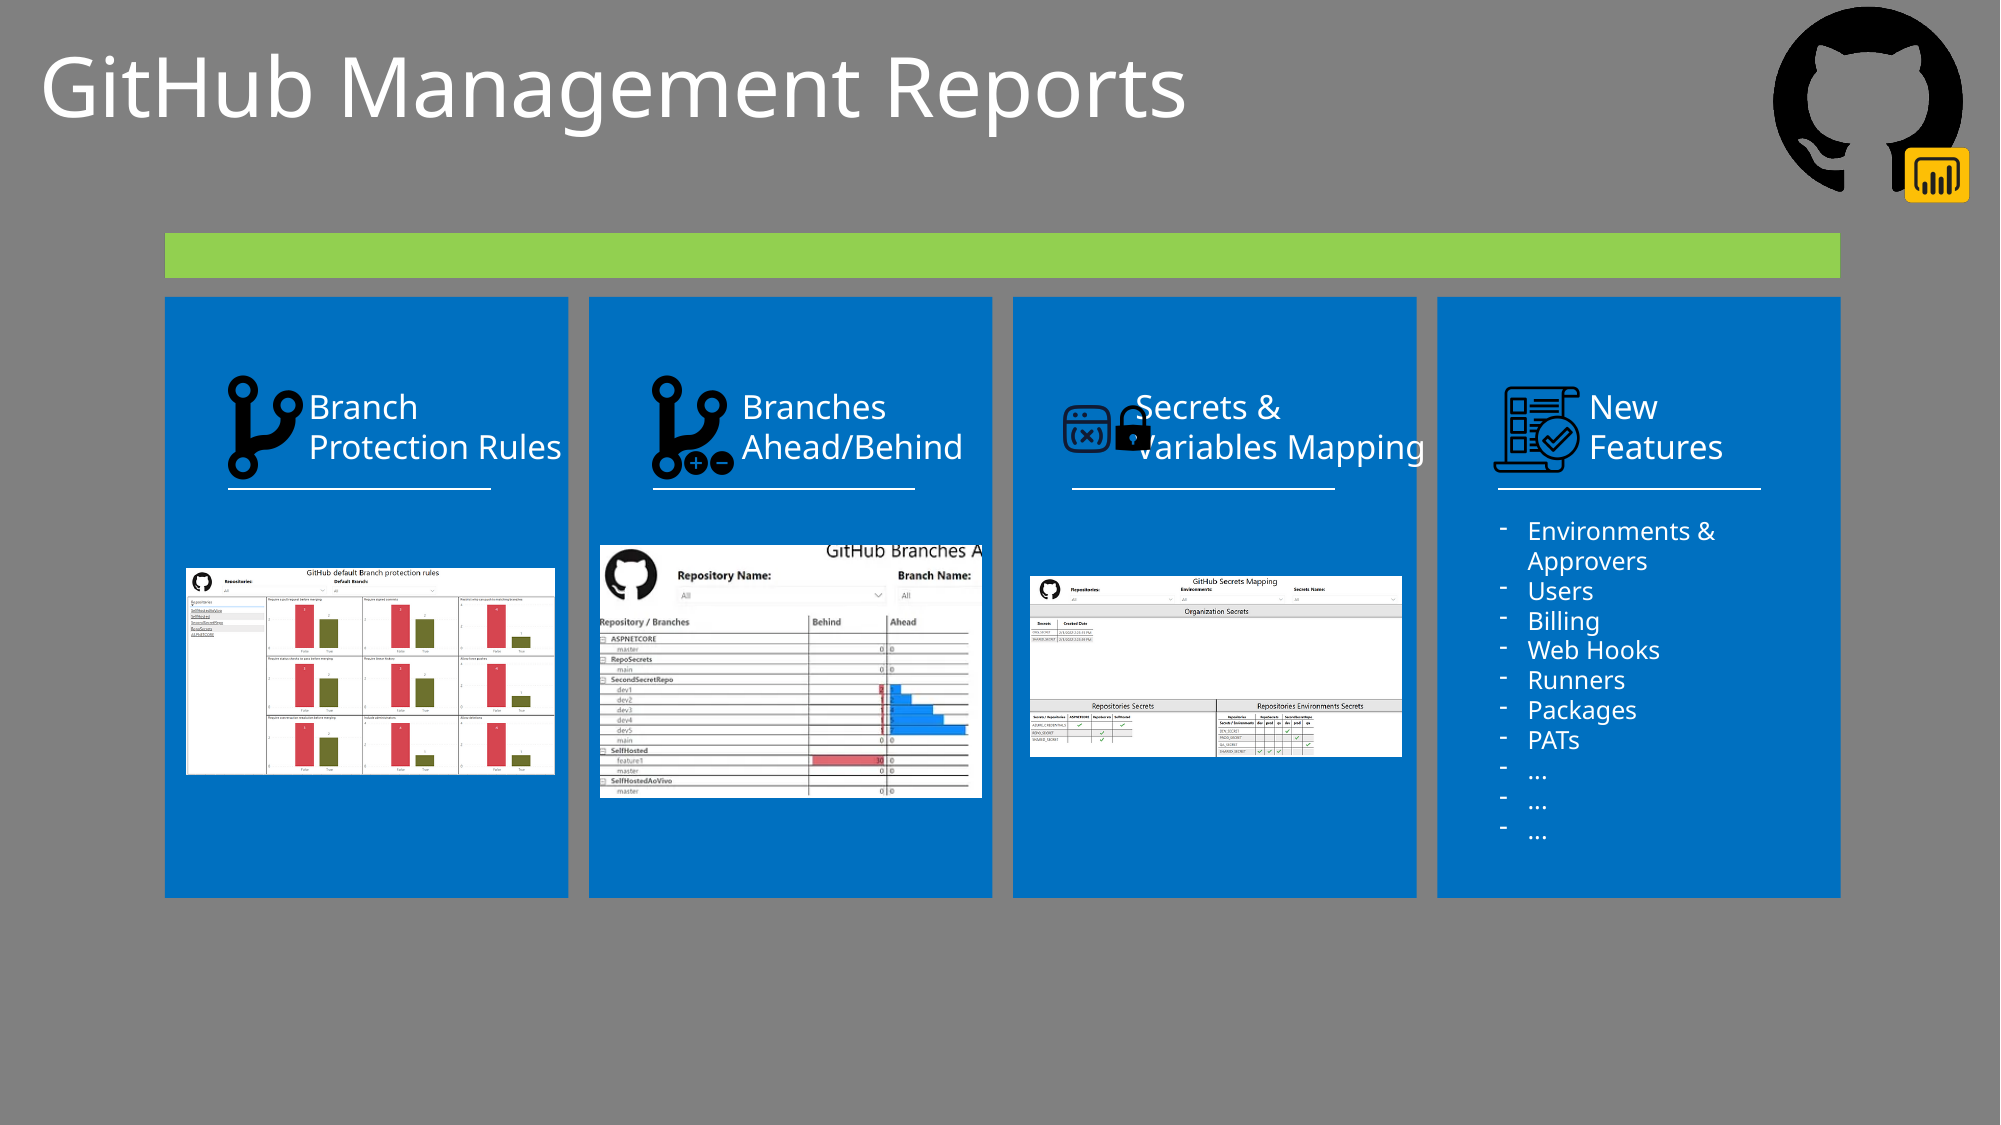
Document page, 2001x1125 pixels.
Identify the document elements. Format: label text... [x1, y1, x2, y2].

text_box Branch Protection Rules [304, 379, 578, 474]
text_box GitHub Management Reports [24, 26, 1242, 142]
picture [1030, 575, 1403, 758]
text_box [1012, 295, 1418, 899]
text_box Branches Ahead/Behind [738, 379, 979, 474]
text_box [163, 295, 570, 899]
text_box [652, 367, 738, 487]
text_box Environments & Approvers Users Billing Web Hooks Runners Packages PATs ... ... ... [1484, 507, 1835, 912]
picture [228, 367, 304, 487]
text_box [1063, 397, 1163, 458]
picture [185, 567, 555, 776]
picture [599, 545, 982, 799]
text_box [1436, 295, 1842, 899]
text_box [1772, 3, 1976, 214]
text_box New Features [1573, 379, 1739, 474]
text_box [588, 295, 994, 899]
text_box Secrets & Variables Mapping [1120, 379, 1442, 474]
picture [1491, 384, 1582, 475]
text_box [163, 232, 1842, 280]
